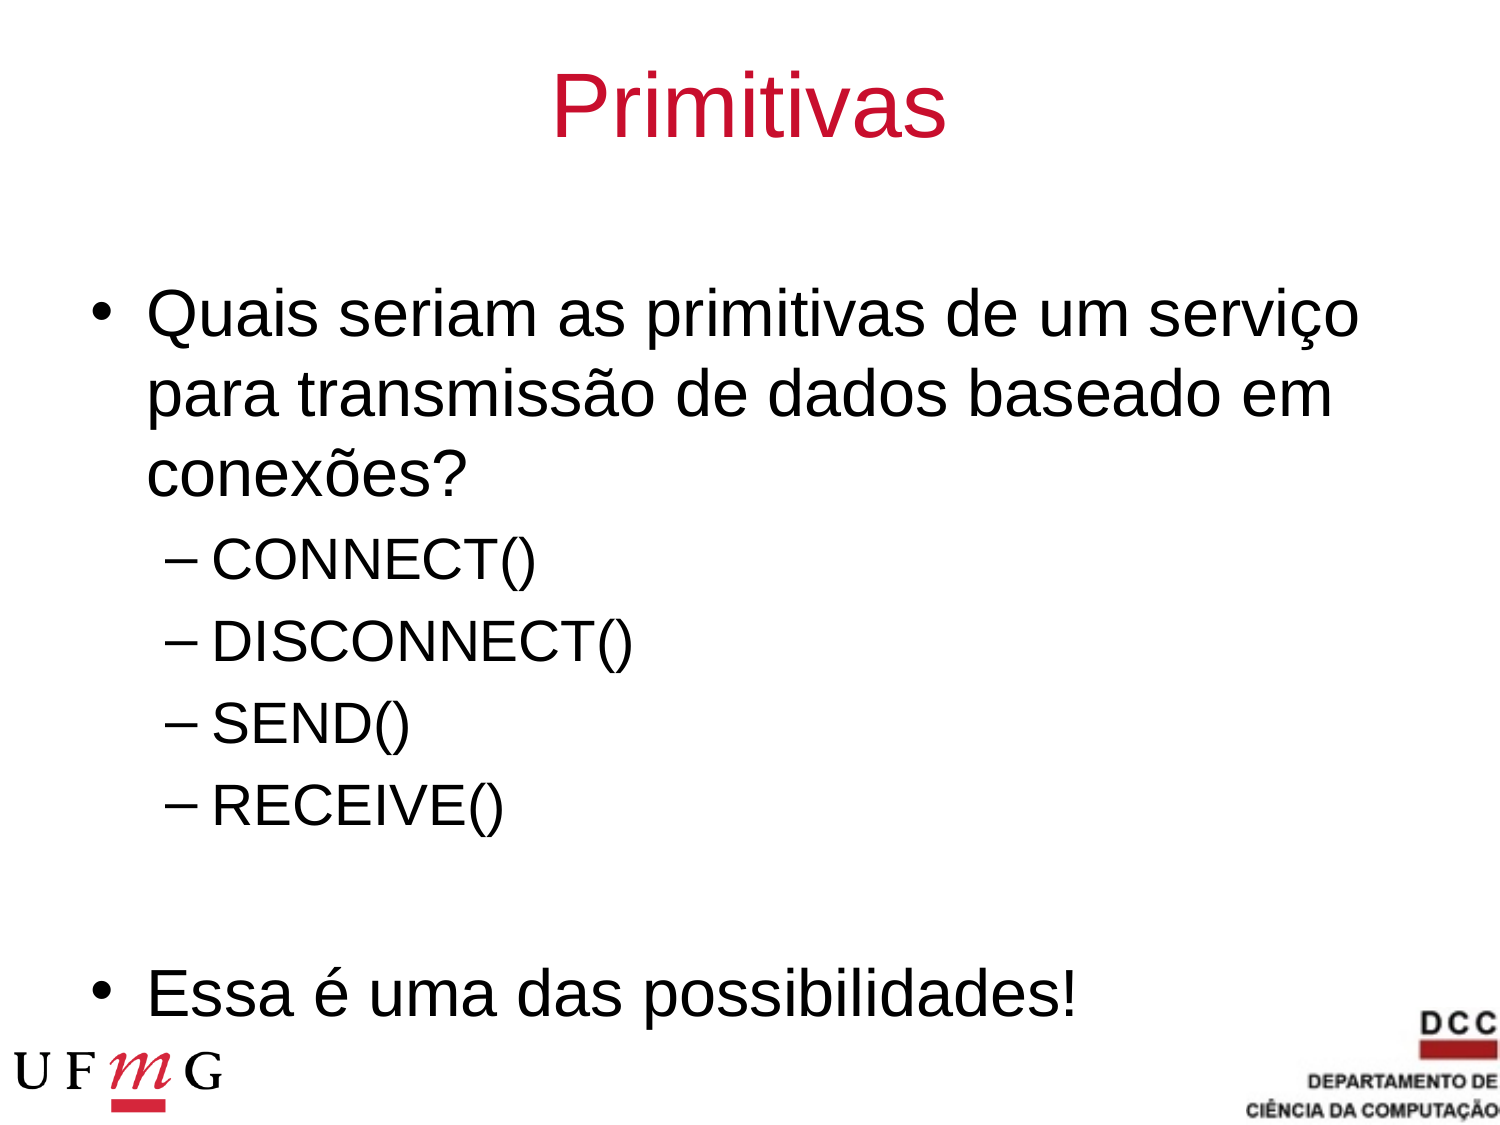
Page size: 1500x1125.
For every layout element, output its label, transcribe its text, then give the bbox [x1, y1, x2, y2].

title Primitivas [75, 7, 1425, 195]
list Quais seriam as primitivas de um serviço para transmissão de dados baseado em conexões? CONNECT() DISCONNECT() SEND() RECEIVE() Essa é uma das possibilidades! [75, 262, 1425, 1005]
picture [1246, 1007, 1500, 1125]
picture [5, 1034, 231, 1123]
